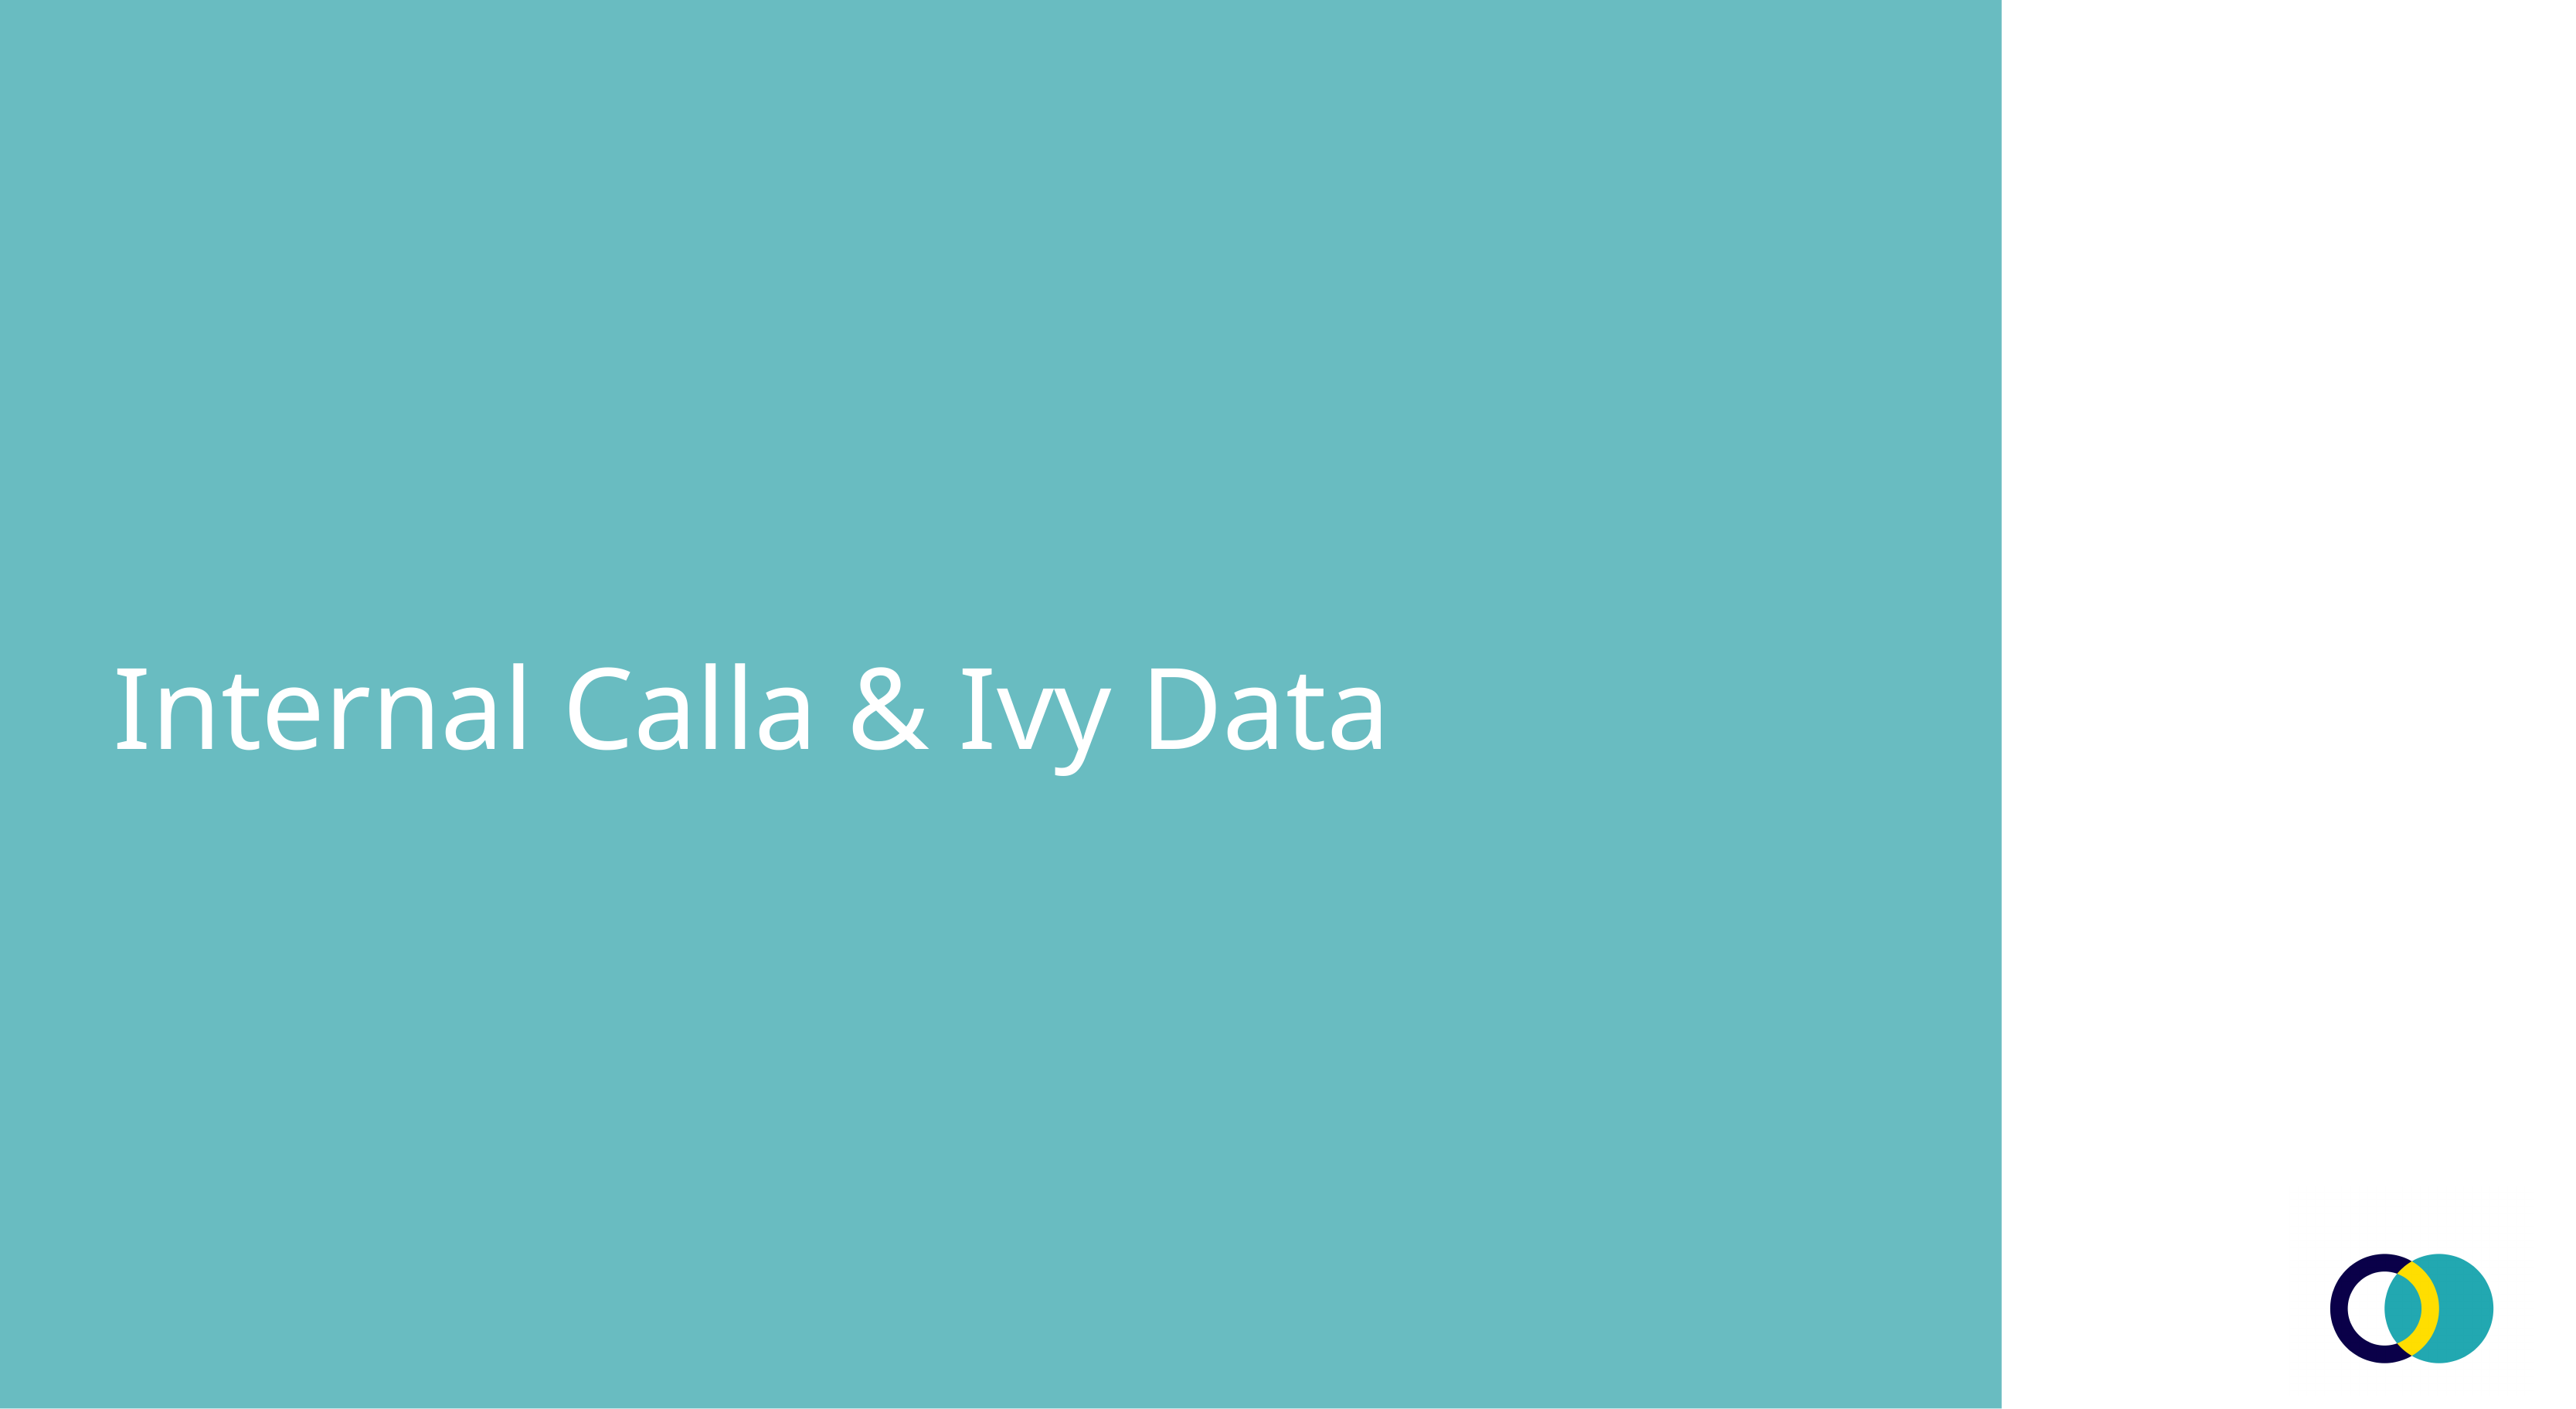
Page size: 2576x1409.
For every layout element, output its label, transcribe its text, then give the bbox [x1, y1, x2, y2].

title Internal Calla & Ivy Data [87, 475, 1520, 934]
picture [2289, 1186, 2534, 1396]
